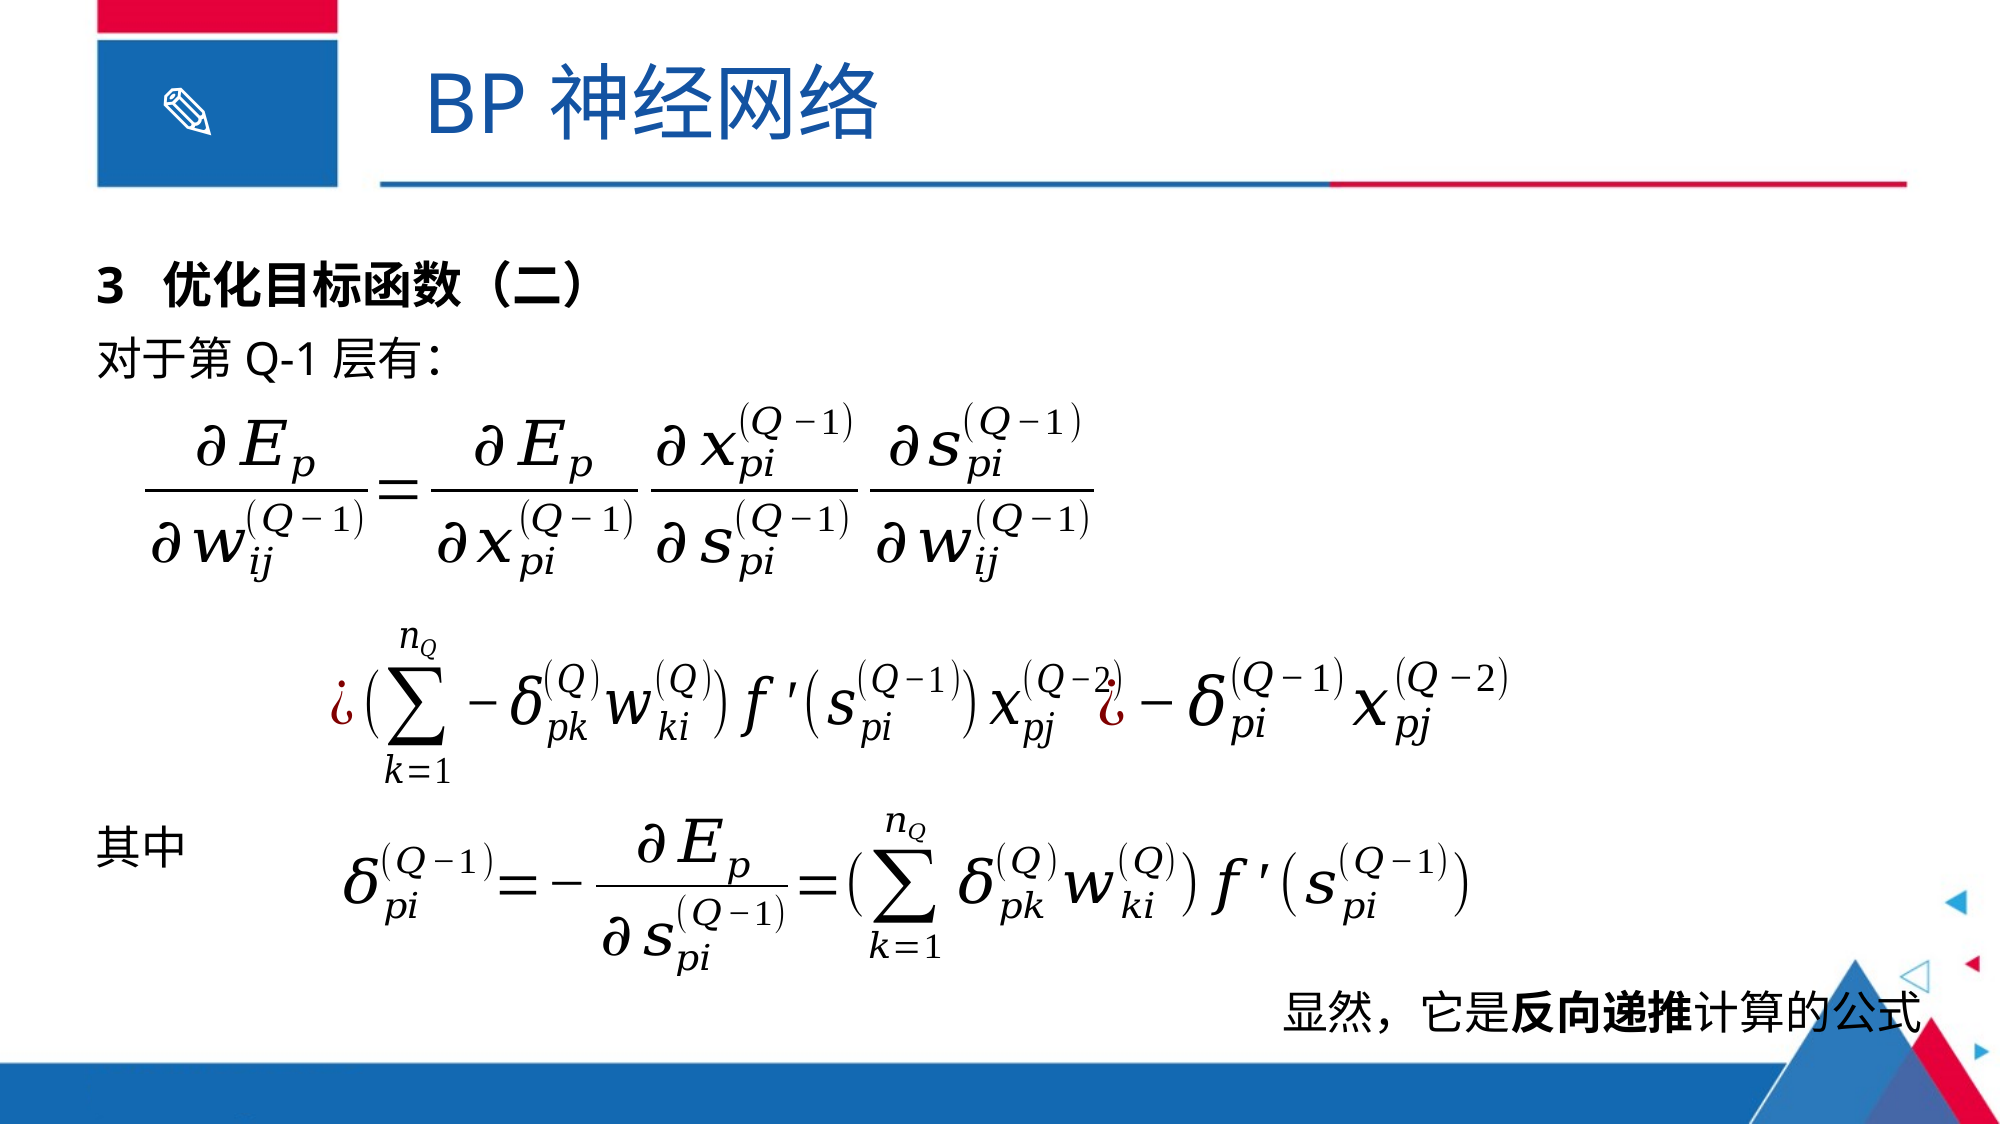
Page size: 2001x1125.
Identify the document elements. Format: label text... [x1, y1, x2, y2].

text_box 其中 显然，它是反向递推计算的公式 [81, 811, 1938, 1046]
text_box BP神经网络 [409, 43, 1783, 158]
text_box 3 优化目标函数（二） 对于第Q-1层有： [81, 253, 1938, 414]
picture [0, 0, 2000, 1124]
